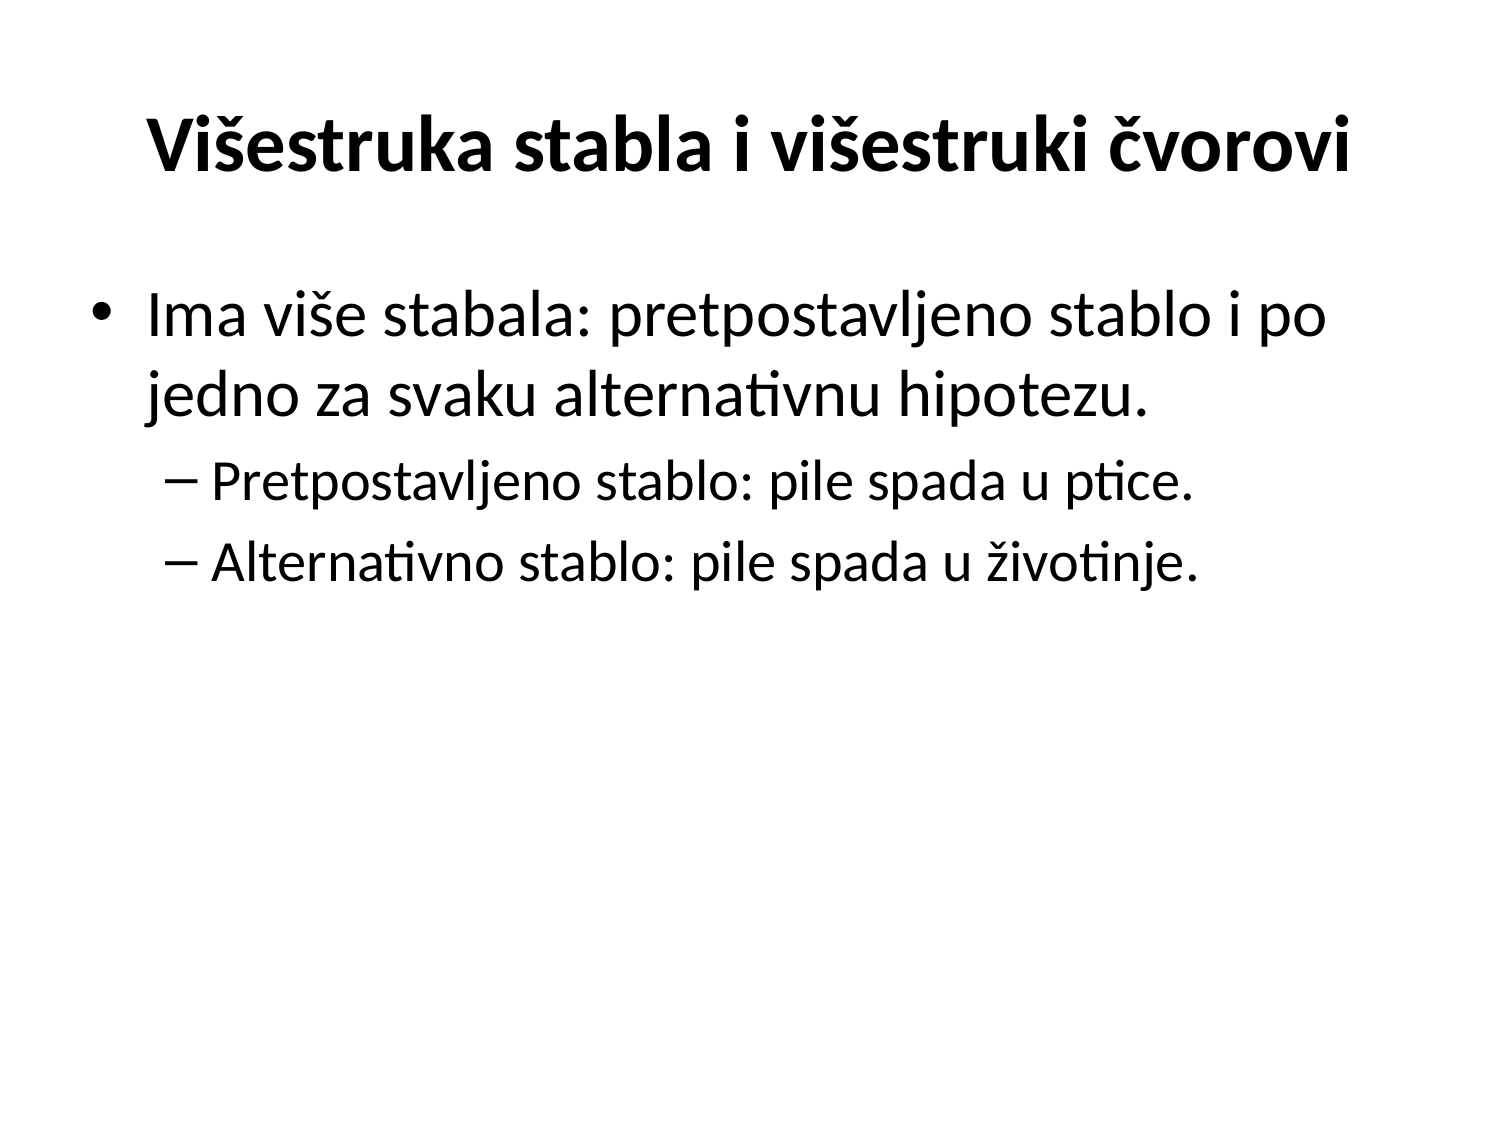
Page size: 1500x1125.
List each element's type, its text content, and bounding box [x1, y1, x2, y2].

list Ima više stabala: pretpostavljeno stablo i po jedno za svaku alternativnu hipotezu. Pretpostavljeno stablo: pile spada u ptice. Alternativno stablo: pile spada u životinje. [75, 262, 1425, 1005]
title Višestruka stabla i višestruki čvorovi [75, 45, 1425, 233]
